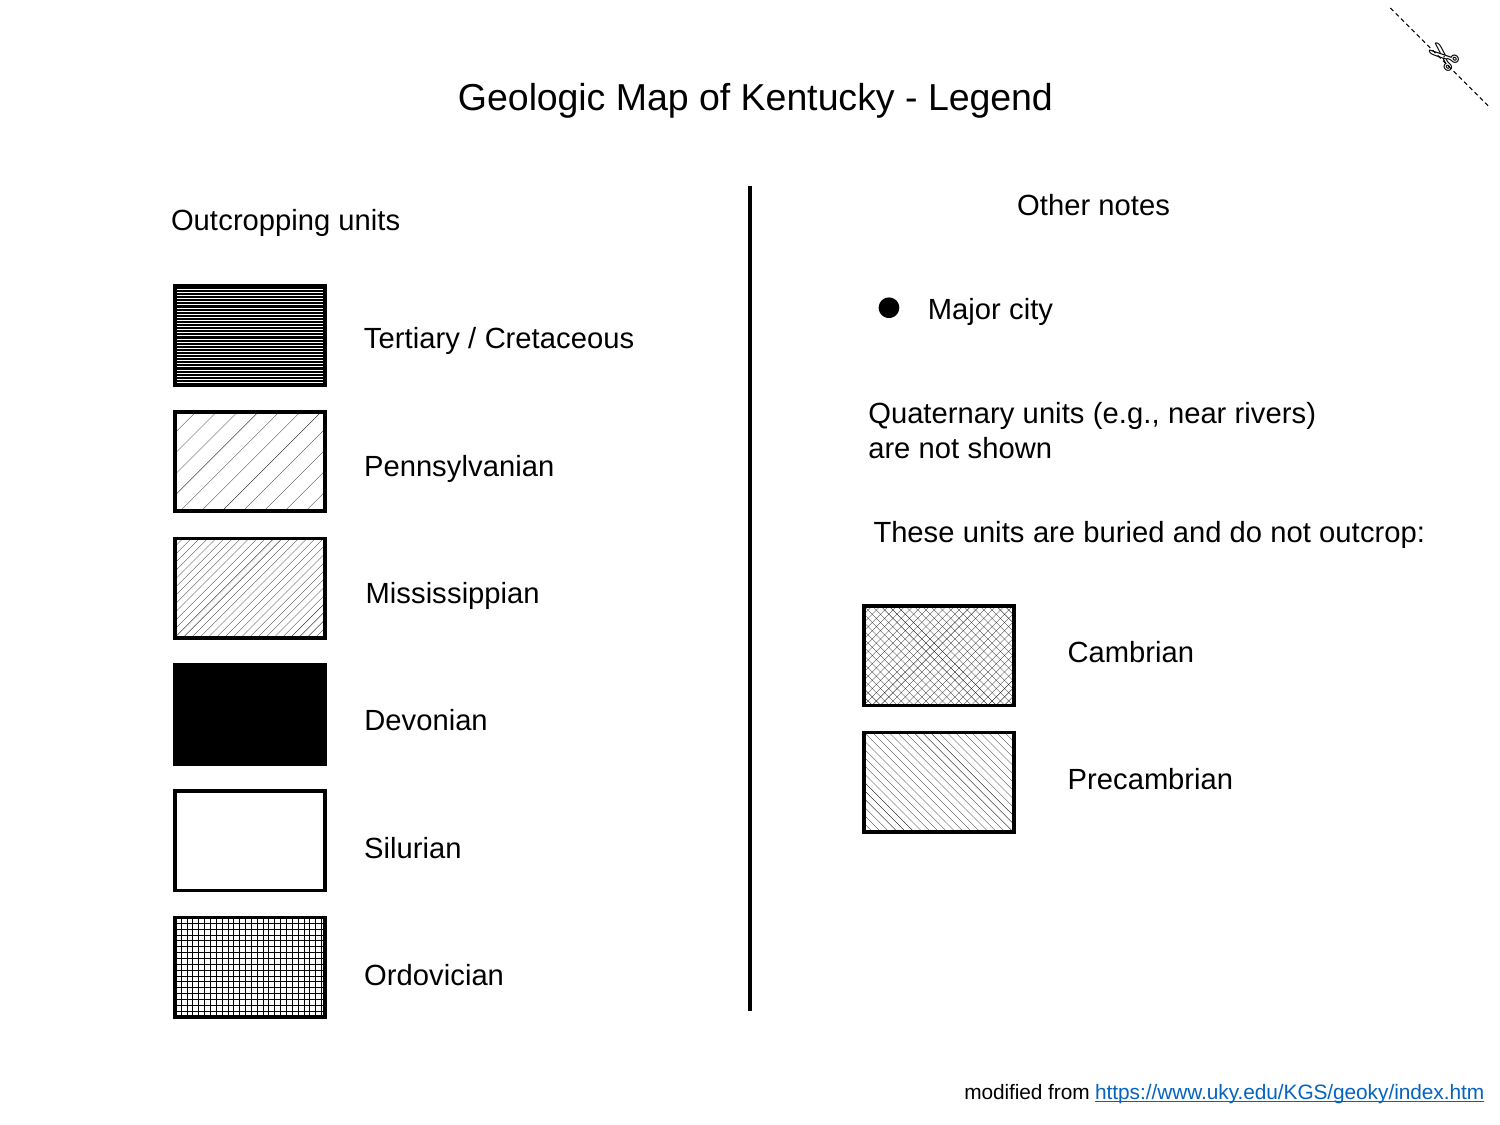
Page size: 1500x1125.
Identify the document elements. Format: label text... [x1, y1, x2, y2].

text_box Other notes [1002, 178, 1186, 229]
text_box [174, 916, 326, 1018]
text_box Ordovician [349, 949, 520, 999]
text_box [863, 605, 1015, 707]
text_box Quaternary units (e.g., near rivers) are not shown [853, 387, 1332, 472]
text_box These units are buried and do not outcrop: [858, 505, 1442, 556]
text_box [174, 285, 326, 386]
text_box Mississippian [350, 566, 584, 617]
text_box Cambrian [1052, 625, 1210, 676]
text_box [174, 664, 326, 765]
text_box Pennsylvanian [349, 439, 570, 490]
text_box modified from https://www.uky.edu/KGS/geoky/index.htm [949, 1071, 1500, 1111]
text_box Silurian [349, 821, 477, 872]
text_box [877, 296, 901, 320]
text_box [174, 537, 326, 639]
text_box [863, 731, 1015, 833]
text_box Geologic Map of Kentucky - Legend [443, 65, 1068, 126]
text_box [1390, 8, 1491, 108]
text_box Precambrian [1052, 752, 1249, 803]
text_box Major city [913, 282, 1069, 333]
text_box [174, 790, 326, 891]
text_box Devonian [349, 694, 503, 744]
text_box [174, 411, 326, 512]
text_box Tertiary / Cretaceous [349, 312, 650, 362]
text_box Outcropping units [156, 193, 416, 244]
